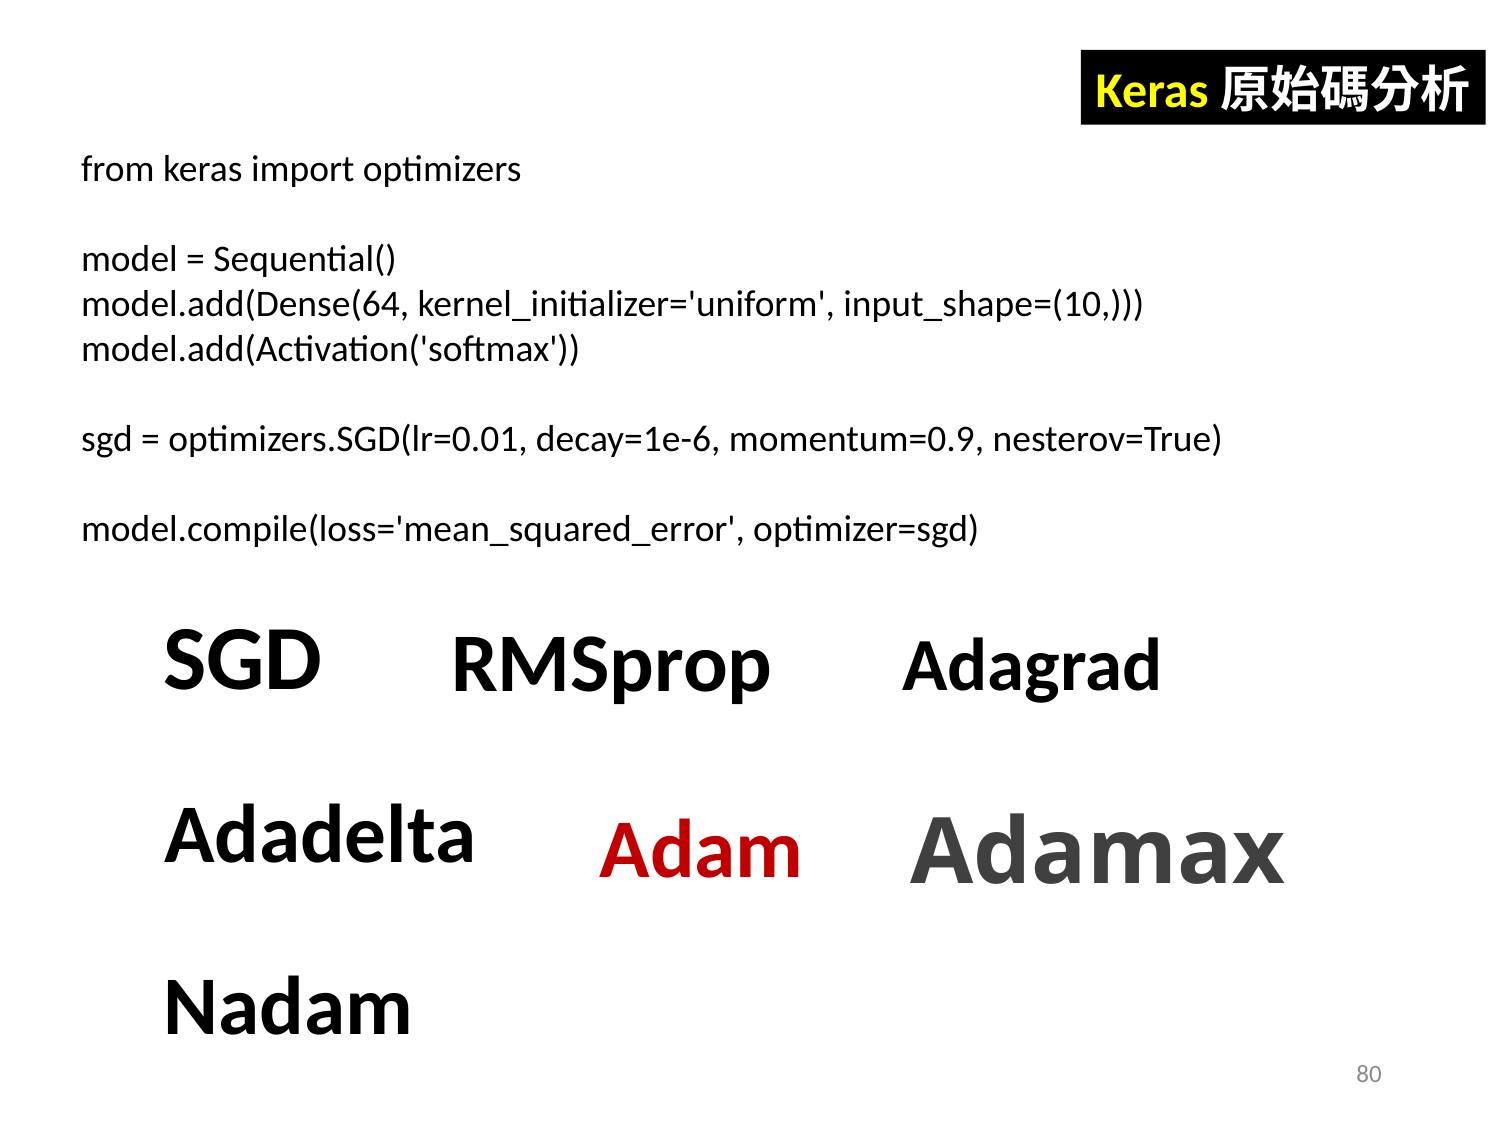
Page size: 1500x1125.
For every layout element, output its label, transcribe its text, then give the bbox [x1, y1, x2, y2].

text_box Adamax [896, 784, 1301, 910]
text_box Adam [585, 786, 819, 902]
text_box Nadam [149, 943, 429, 1059]
slide_number 80 [1059, 1042, 1397, 1103]
text_box Adadelta [149, 771, 492, 887]
text_box Adagrad [887, 607, 1178, 713]
text_box RMSprop [436, 600, 788, 716]
text_box SGD [148, 590, 338, 716]
text_box from keras import optimizers model = Sequential() model.add(Dense(64, kernel_initializer='uniform', input_shape=(10,))) model.add(Activation('softmax')) sgd = optimizers.SGD(lr=0.01, decay=1e-6, momentum=0.9, nesterov=True) model.compile(loss='mean_squared_error', optimizer=sgd) [66, 136, 1384, 557]
text_box Keras原始碼分析 [1080, 49, 1486, 125]
